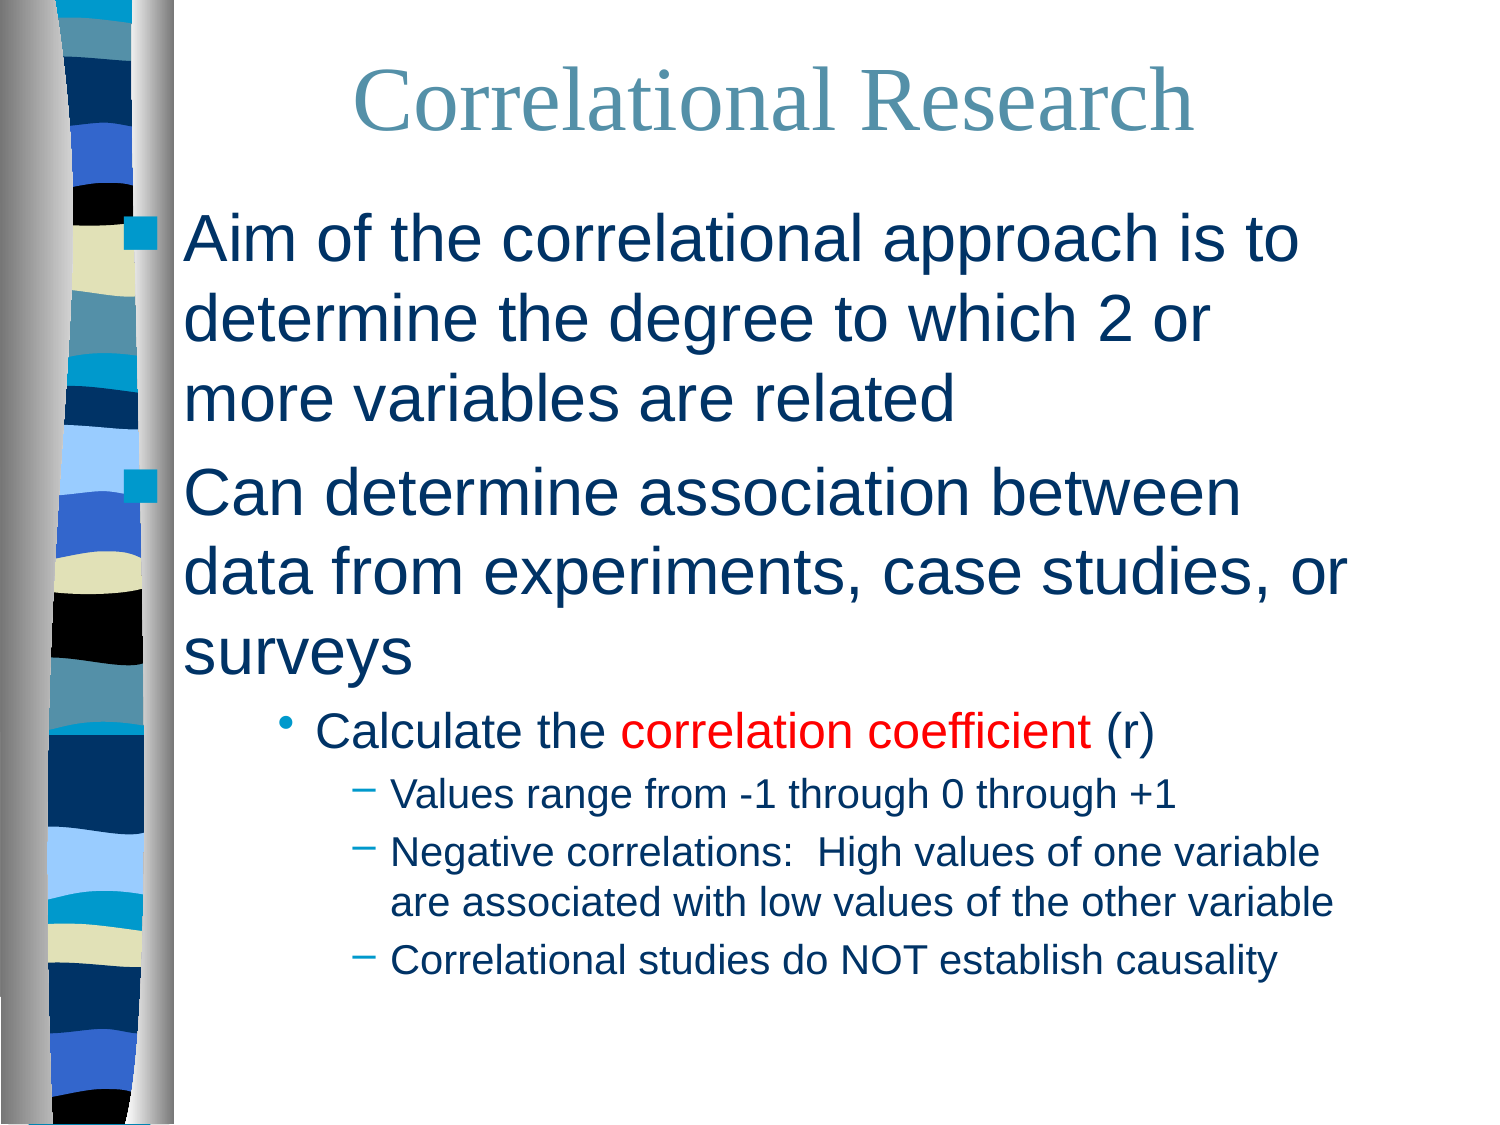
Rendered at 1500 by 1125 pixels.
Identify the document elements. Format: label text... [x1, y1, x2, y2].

list Aim of the correlational approach is to determine the degree to which 2 or more variables are related Can determine association between data from experiments, case studies, or surveys Calculate the correlation coefficient (r) Values range from -1 through 0 through +1 Negative correlations: High values of one variable are associated with low values of the other variable Correlational studies do NOT establish causality [112, 187, 1388, 863]
title Correlational Research [137, 0, 1413, 188]
